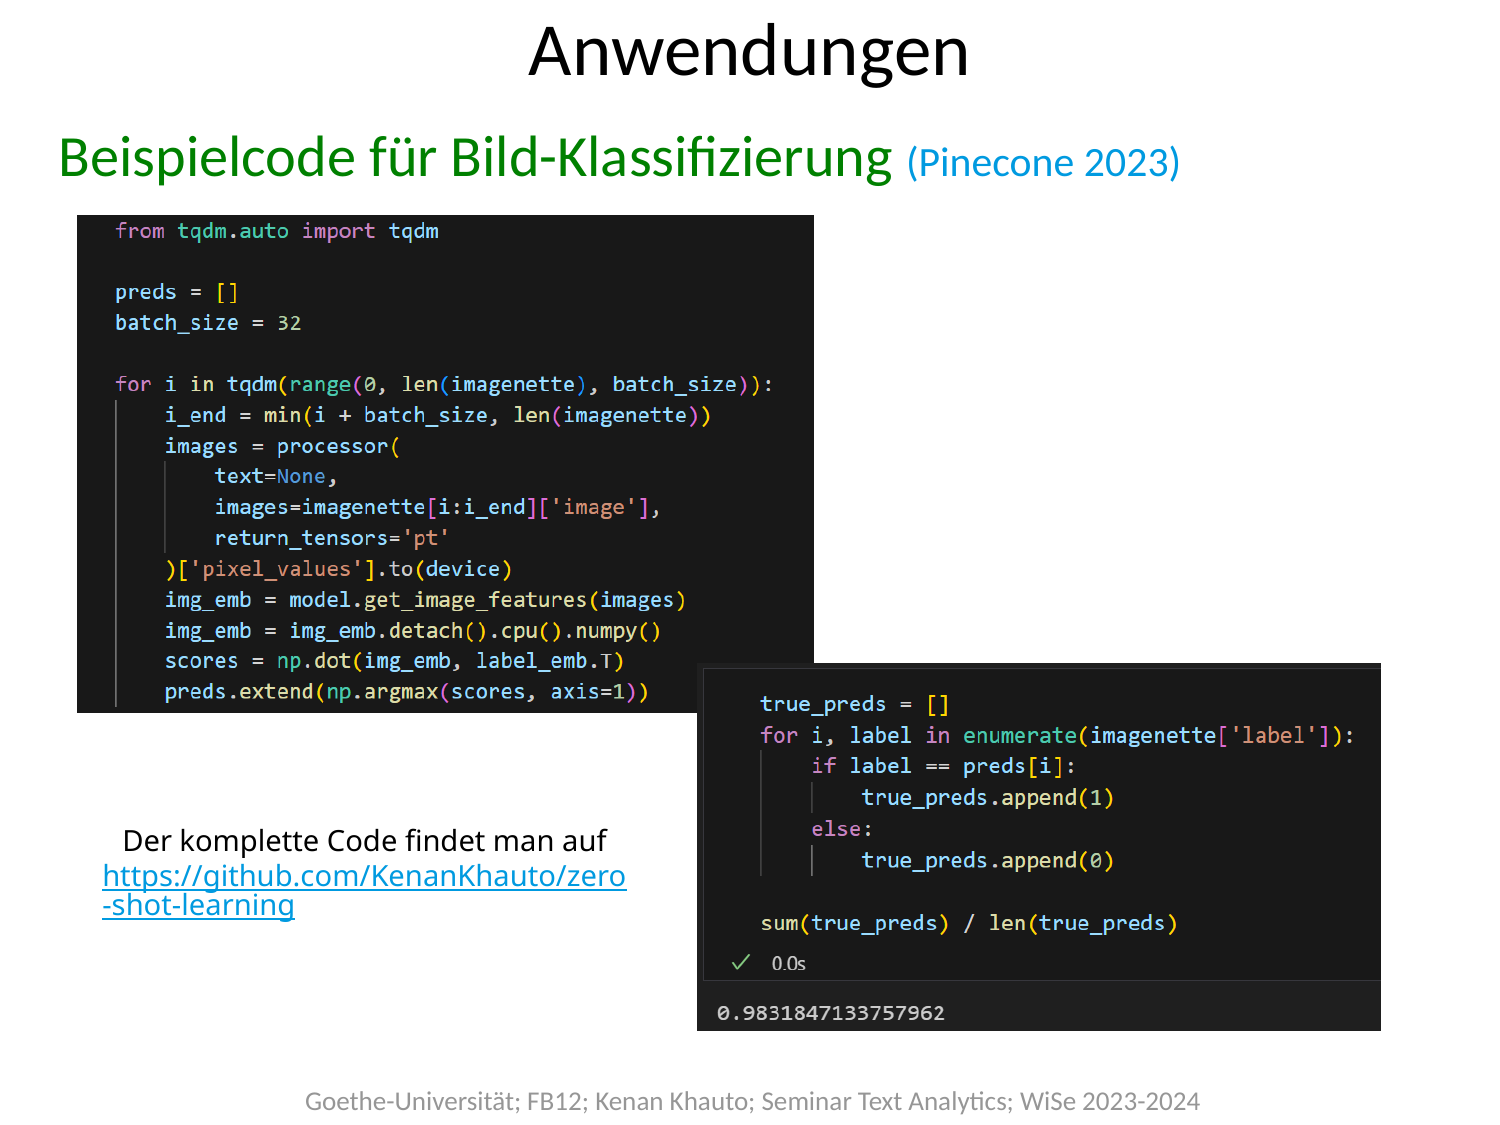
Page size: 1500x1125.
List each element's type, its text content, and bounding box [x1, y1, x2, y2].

picture [77, 215, 1381, 1032]
list Beispielcode für Bild-Klassifizierung (Pinecone 2023) [0, 117, 1500, 190]
text_box Der komplette Code findet man auf https://github.com/KenanKhauto/zero-shot-learning [87, 814, 650, 905]
title Anwendungen [0, 0, 1500, 92]
